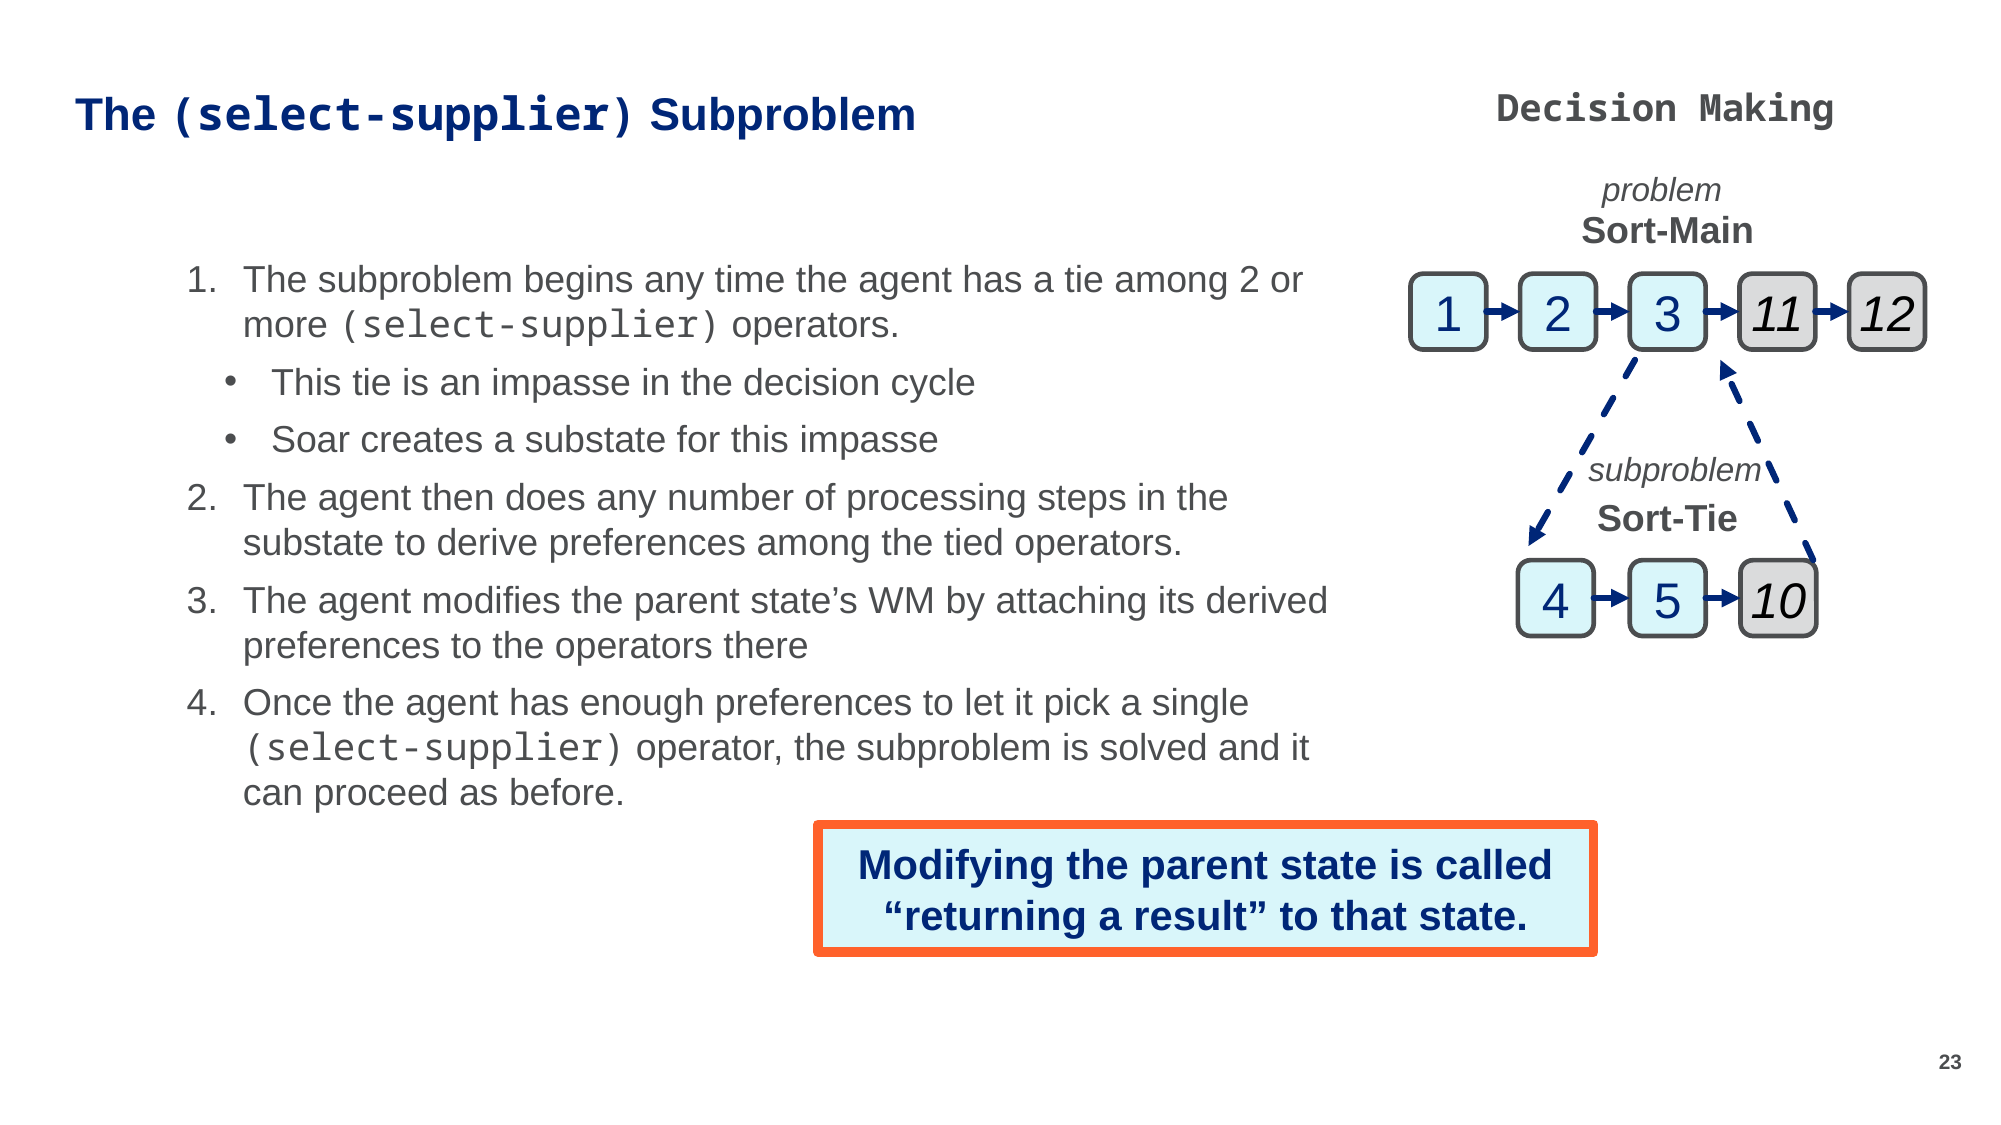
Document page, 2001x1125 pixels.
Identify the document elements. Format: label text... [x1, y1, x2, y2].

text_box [1517, 359, 1817, 636]
text_box problem [1601, 167, 1723, 206]
title The (select-supplier) Subproblem [75, 91, 1650, 142]
list The subproblem begins any time the agent has a tie among 2 or more (select-supplier) operators. This tie is an impasse in the decision cycle Soar creates a substate for this impasse The agent then does any number of processing steps in the substate to derive preferences among the tied operators. The agent modifies the parent state’s WM by attaching its derived preferences to the operators there Once the agent has enough preferences to let it pick a single (select-supplier) operator, the subproblem is solved and it can proceed as before. [186, 255, 1361, 901]
text_box Decision Making [1496, 83, 1835, 129]
text_box Modifying the parent state is called “returning a result” to that state. [817, 823, 1595, 953]
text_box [1410, 206, 1925, 350]
